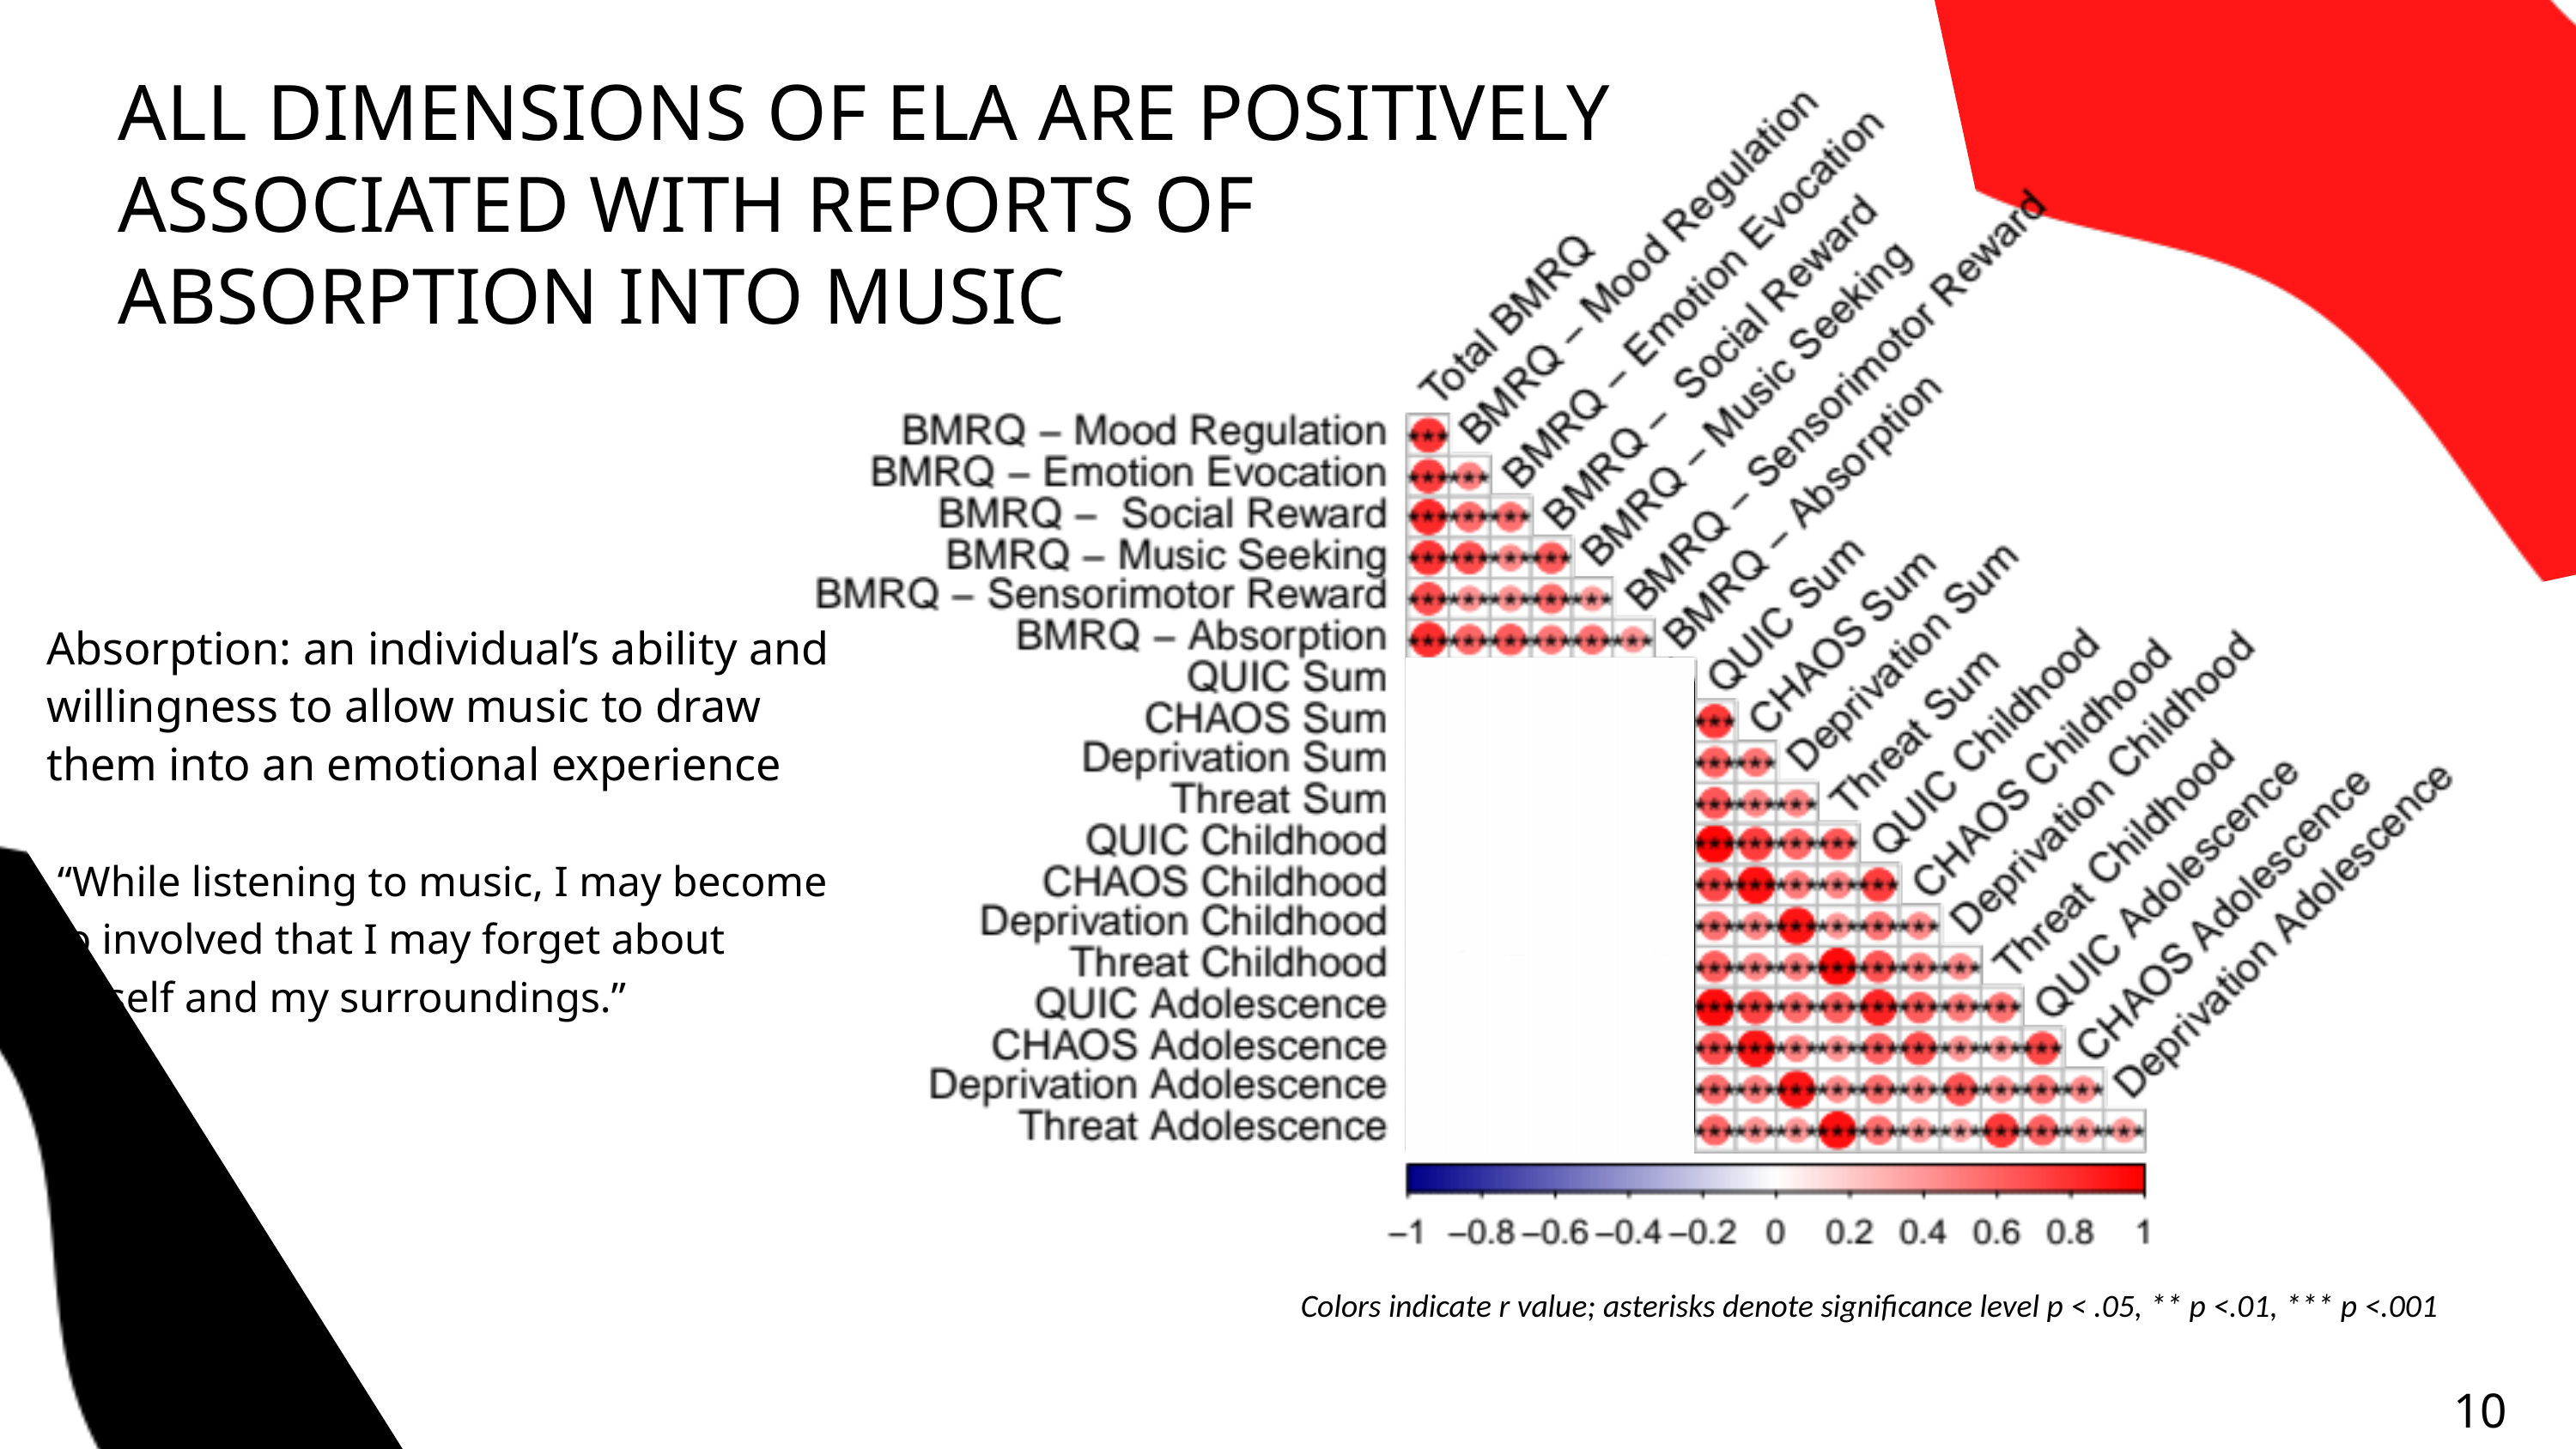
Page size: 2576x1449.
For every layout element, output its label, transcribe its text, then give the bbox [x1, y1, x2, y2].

text_box ALL DIMENSIONS OF ELA ARE POSITIVELY ASSOCIATED WITH REPORTS OF ABSORPTION INTO MUSIC [118, 64, 809, 340]
text_box [0, 809, 403, 1449]
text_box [1642, 629, 2093, 1214]
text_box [374, 170, 427, 216]
text_box Absorption: an individual’s ability and willingness to allow music to draw them into an emotional experience “While listening to music, I may become so involved that I may forget about myself and my surroundings.” [46, 615, 809, 1021]
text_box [289, 170, 336, 216]
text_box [202, 168, 252, 218]
text_box [2559, 0, 2576, 579]
picture [814, 0, 2555, 1449]
